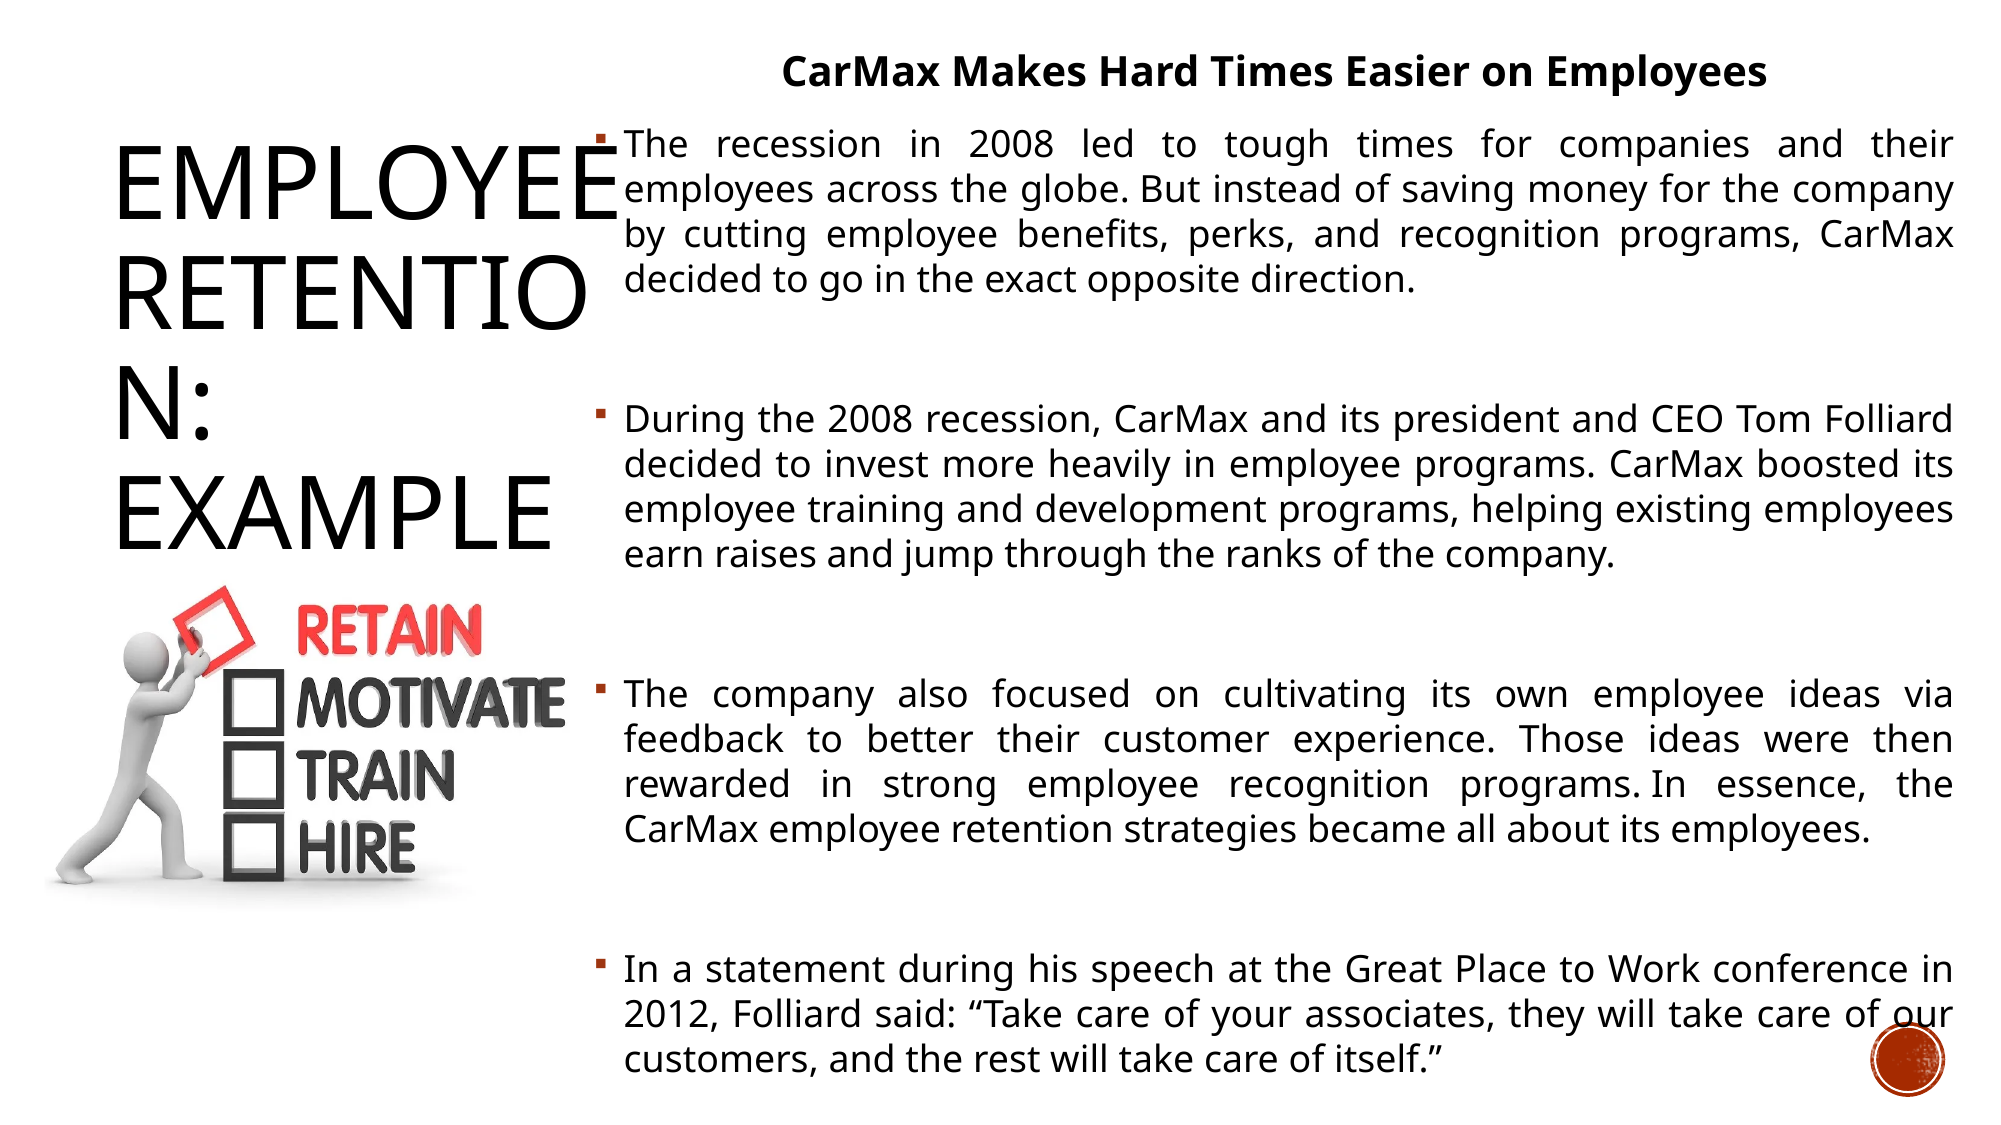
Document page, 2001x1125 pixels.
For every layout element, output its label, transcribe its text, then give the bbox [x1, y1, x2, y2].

title Employee Retention: Example [95, 78, 578, 625]
picture [44, 554, 572, 931]
list CarMax Makes Hard Times Easier on Employees The recession in 2008 led to tough times for companies and their employees across the globe. But instead of saving money for the company by cutting employee benefits, perks, and recognition programs, CarMax decided to go in the exact opposite direction. During the 2008 recession, CarMax and its president and CEO Tom Folliard decided to invest more heavily in employee programs. CarMax boosted its employee training and development programs, helping existing employees earn raises and jump through the ranks of the company. The company also focused on cultivating its own employee ideas via feedback to better their customer experience. Those ideas were then rewarded in strong employee recognition programs. In essence, the CarMax employee retention strategies became all about its employees. In a statement during his speech at the Great Place to Work conference in 2012, Folliard said: “Take care of your associates, they will take care of our customers, and the rest will take care of itself.” [578, 0, 1971, 1125]
